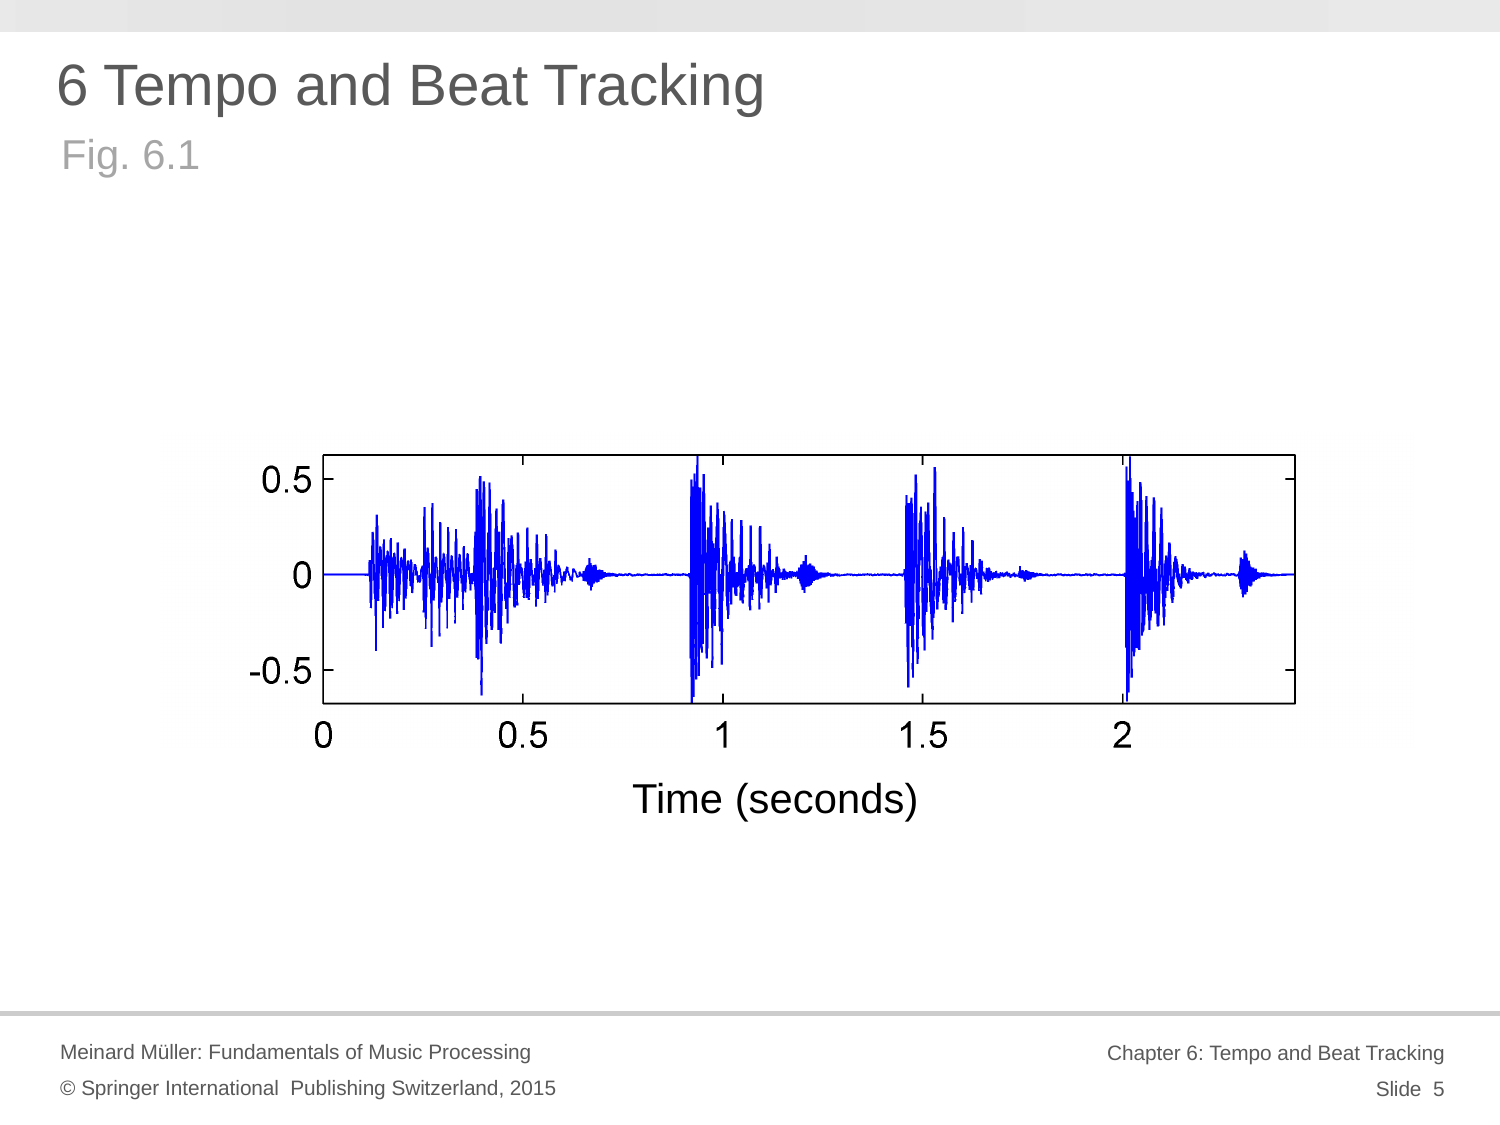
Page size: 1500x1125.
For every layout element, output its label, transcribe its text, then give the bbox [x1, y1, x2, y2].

list Fig. 6.1 [46, 115, 276, 198]
text_box Time (seconds) [617, 764, 934, 830]
picture [0, 0, 1500, 32]
title 6 Tempo and Beat Tracking [40, 39, 1448, 133]
picture [160, 431, 1414, 749]
